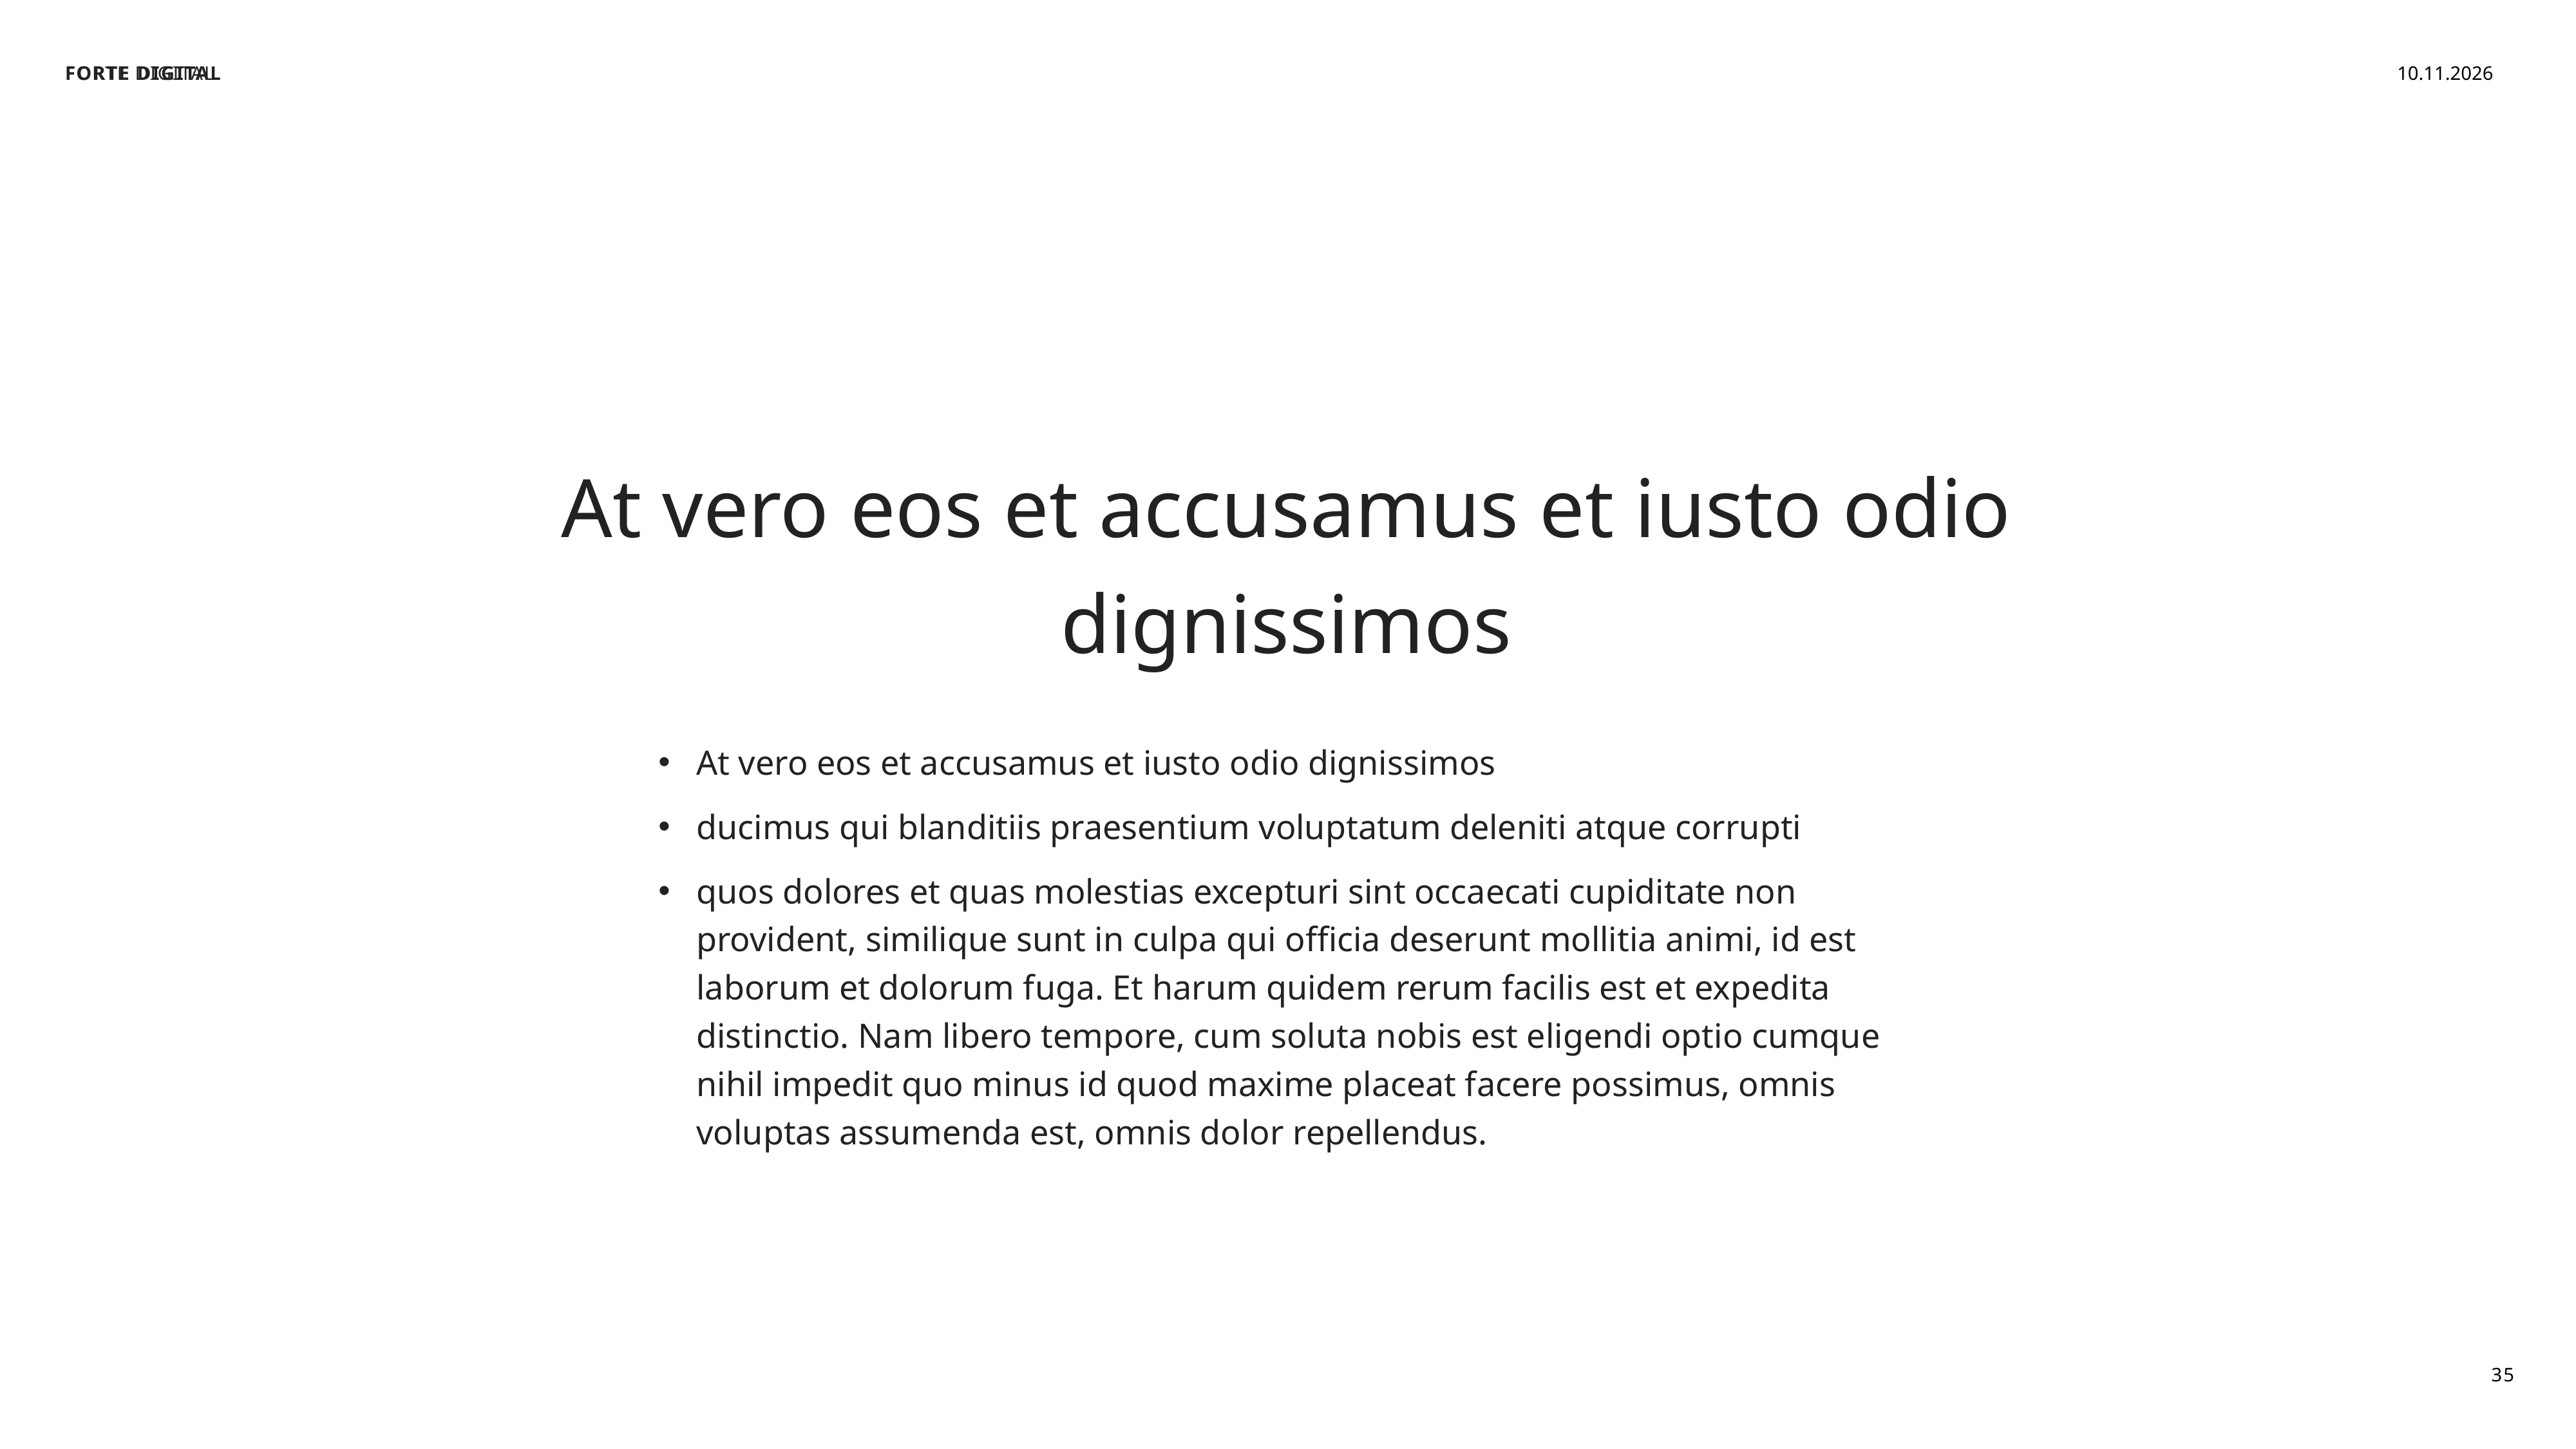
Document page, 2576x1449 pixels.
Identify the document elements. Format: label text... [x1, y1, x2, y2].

text_box FORTE DIGITAL [64, 61, 395, 84]
text_box [644, 734, 1931, 1119]
slide_number 35 [2488, 1367, 2515, 1389]
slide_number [2397, 61, 2510, 83]
list At vero eos et accusamus et iusto odio dignissimos [450, 252, 2123, 670]
list At vero eos et accusamus et iusto odio dignissimos ducimus qui blanditiis praesentium voluptatum deleniti atque corrupti quos dolores et quas molestias excepturi sint occaecati cupiditate non provident, similique sunt in culpa qui officia deserunt mollitia animi, id est laborum et dolorum fuga. Et harum quidem rerum facilis est et expedita distinctio. Nam libero tempore, cum soluta nobis est eligendi optio cumque nihil impedit quo minus id quod maxime placeat facere possimus, omnis voluptas assumenda est, omnis dolor repellendus. [658, 733, 1932, 1229]
